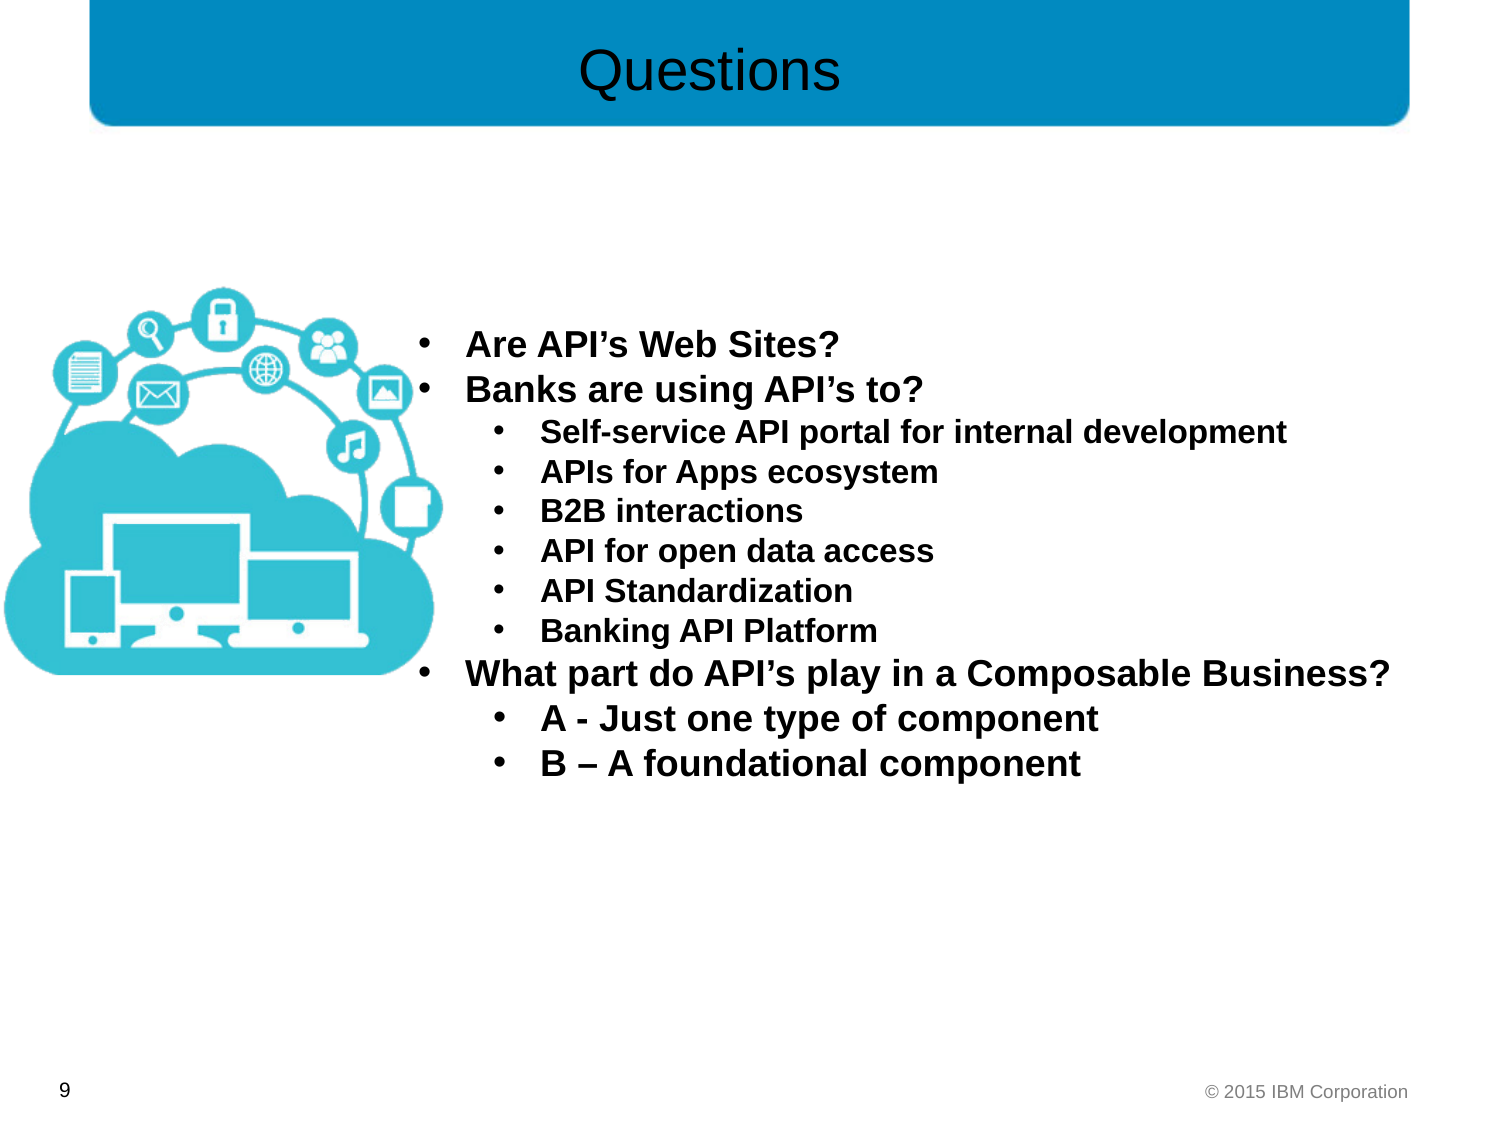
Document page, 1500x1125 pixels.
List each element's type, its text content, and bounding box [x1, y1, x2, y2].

text_box Questions [563, 24, 857, 110]
picture [0, 0, 1500, 1125]
text_box Are API’s Web Sites? Banks are using API’s to? Self-service API portal for internal development APIs for Apps ecosystem B2B interactions API for open data access API Standardization Banking API Platform What part do API’s play in a Composable Business? A - Just one type of component B – A foundational component [403, 312, 1408, 792]
